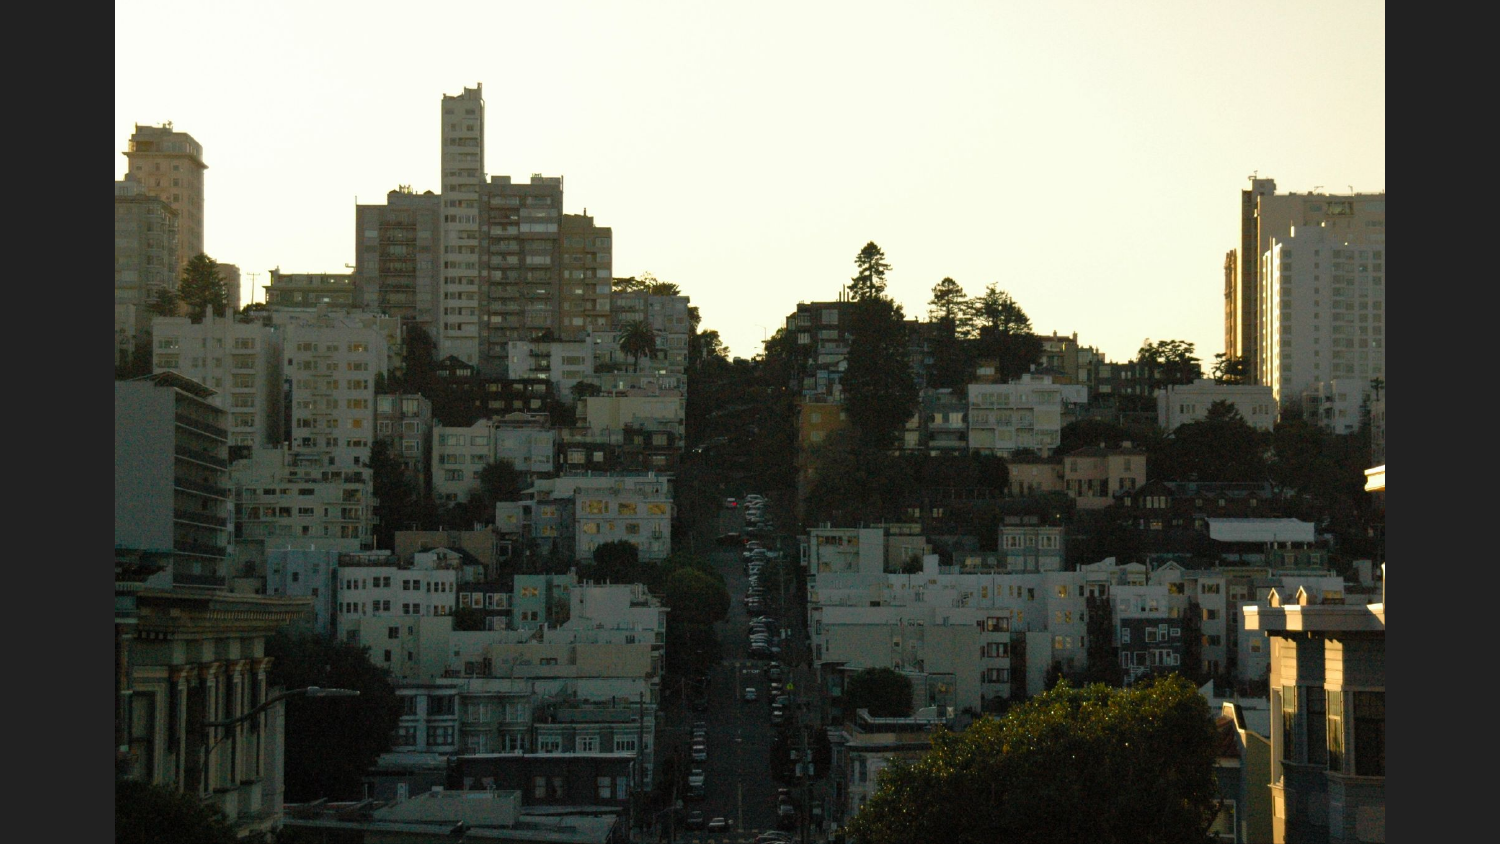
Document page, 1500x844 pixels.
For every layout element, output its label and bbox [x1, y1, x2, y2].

picture [115, 0, 1385, 844]
